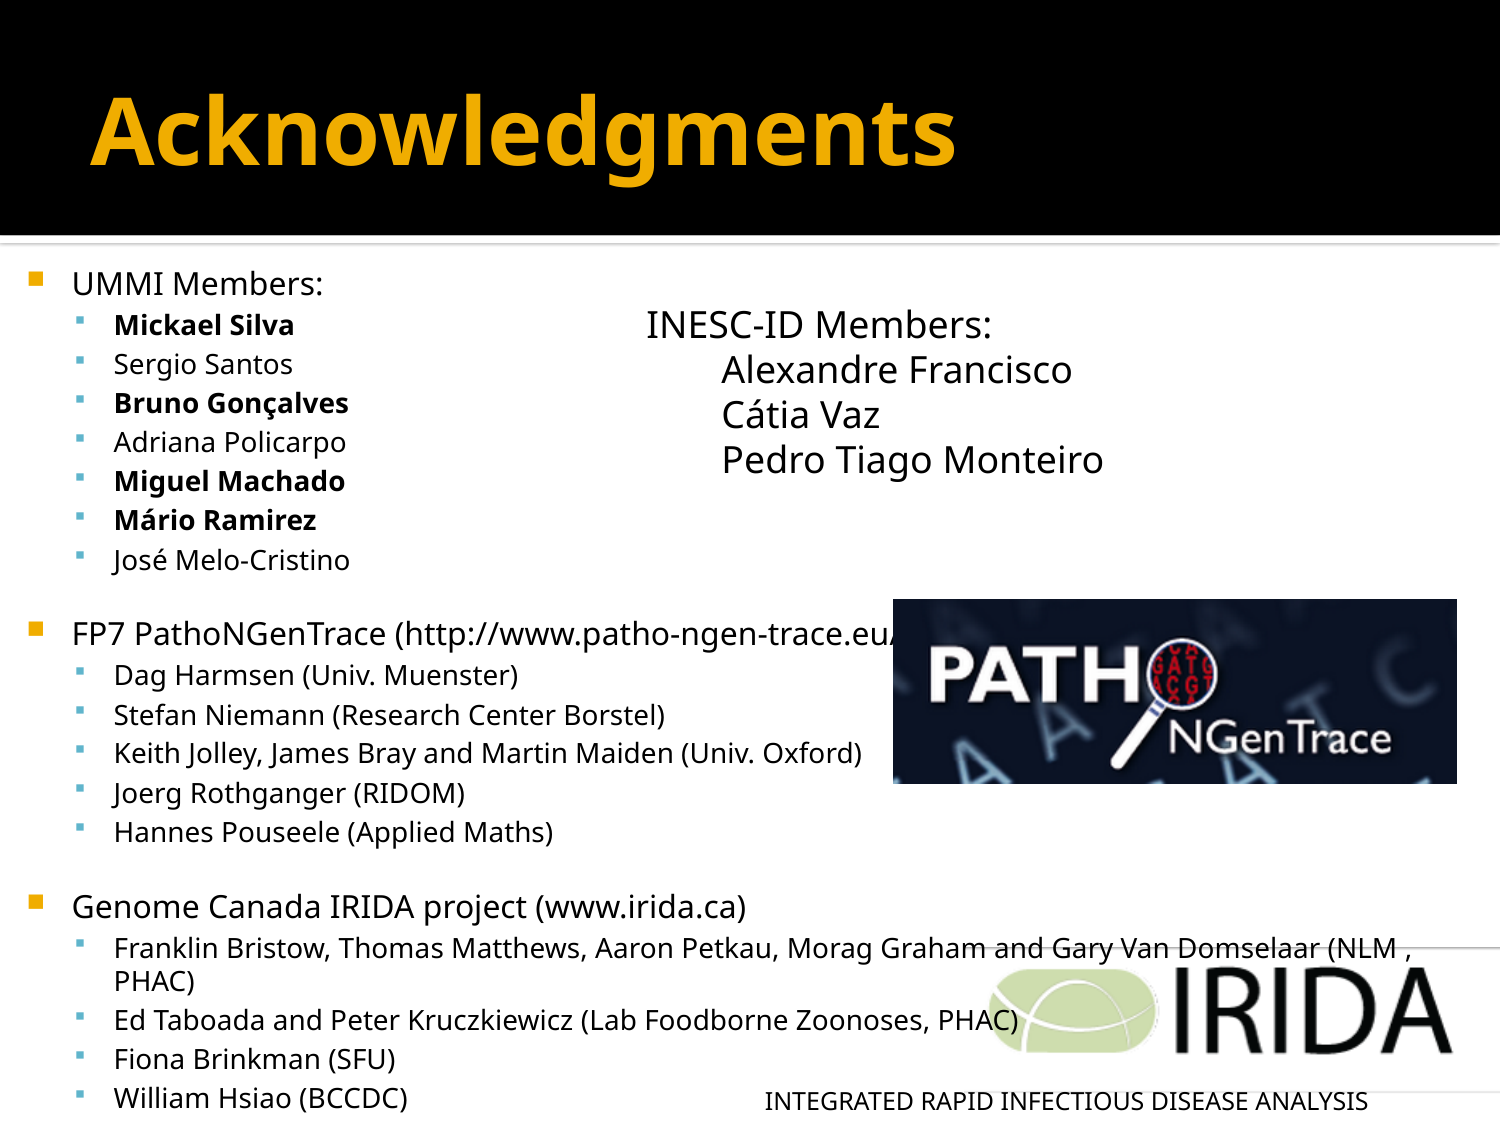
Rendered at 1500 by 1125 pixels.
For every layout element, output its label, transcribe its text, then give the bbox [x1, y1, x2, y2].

title Acknowledgments [75, 25, 1425, 231]
text_box INESC-ID Members: Alexandre Francisco Cátia Vaz Pedro Tiago Monteiro [631, 248, 1382, 489]
list UMMI Members: Mickael Silva Sergio Santos Bruno Gonçalves Adriana Policarpo Miguel Machado Mário Ramirez José Melo-Cristino FP7 PathoNGenTrace (http://www.patho-ngen-trace.eu/): Dag Harmsen (Univ. Muenster) Stefan Niemann (Research Center Borstel) Keith Jolley, James Bray and Martin Maiden (Univ. Oxford) Joerg Rothganger (RIDOM) Hannes Pouseele (Applied Maths) Genome Canada IRIDA project (www.irida.ca) Franklin Bristow, Thomas Matthews, Aaron Petkau, Morag Graham and Gary Van Domselaar (NLM , PHAC) Ed Taboada and Peter Kruczkiewicz (Lab Foodborne Zoonoses, PHAC) Fiona Brinkman (SFU) William Hsiao (BCCDC) [0, 248, 1500, 1125]
picture [893, 599, 1457, 784]
picture [964, 947, 1500, 1098]
text_box INTEGRATED RAPID INFECTIOUS DISEASE ANALYSIS [749, 1078, 1500, 1123]
